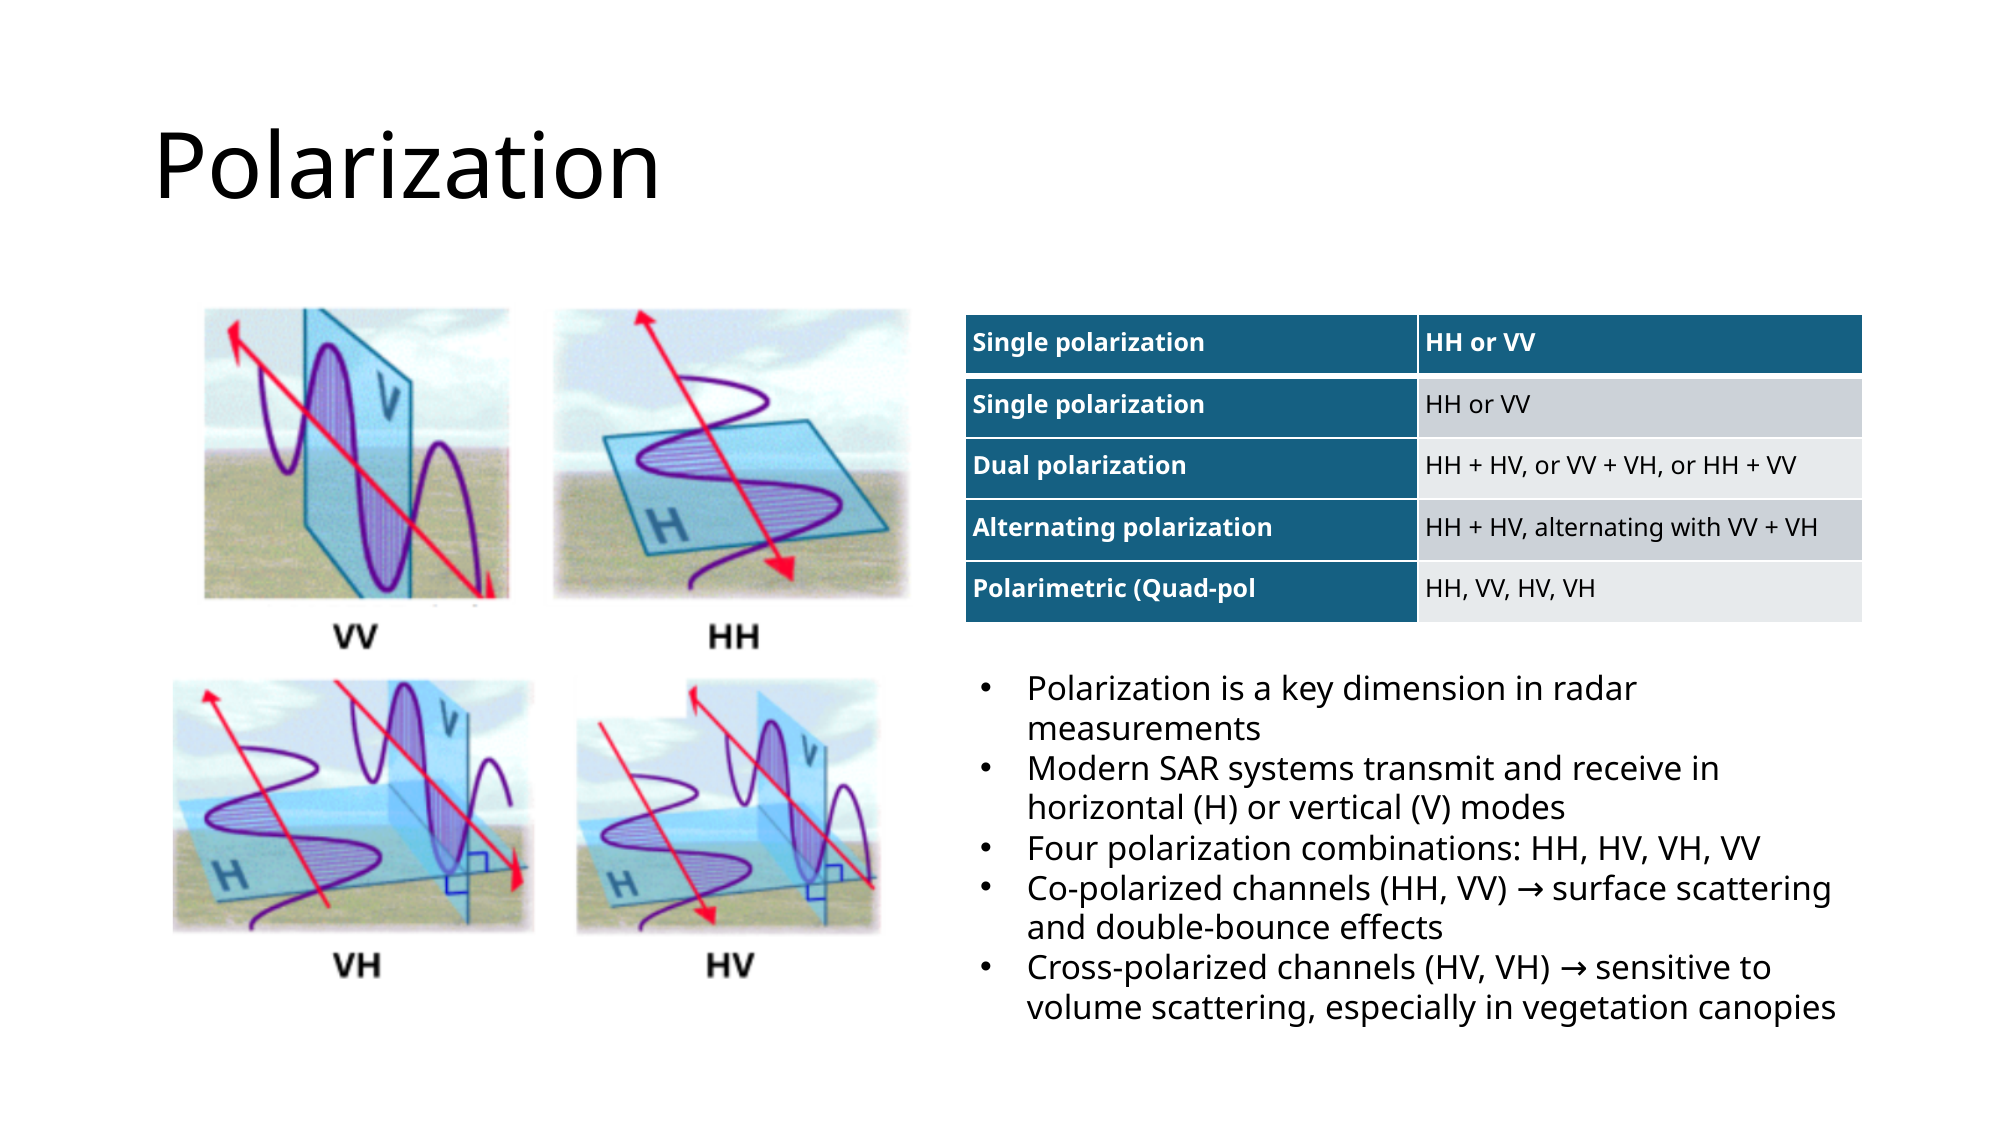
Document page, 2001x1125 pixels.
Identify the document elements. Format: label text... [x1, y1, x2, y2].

table_cell HH + HV, or VV + VH, or HH + VV [1419, 439, 1862, 498]
table_cell HH, VV, HV, VH [1419, 562, 1862, 622]
table_cell HH or VV [1419, 379, 1862, 437]
text_box Polarization is a key dimension in radar measurements Modern SAR systems transmit and receive in horizontal (H) or vertical (V) modes Four polarization combinations: HH, HV, VH, VV Co-polarized channels (HH, VV) → surface scattering and double-bounce effects Cross-polarized channels (HV, VH) → sensitive to volume scattering, especially in vegetation canopies [965, 659, 1863, 1034]
table_cell Polarimetric (Quad-pol [966, 562, 1417, 622]
table_cell Single polarization [966, 379, 1417, 437]
table_cell HH + HV, alternating with VV + VH [1419, 500, 1862, 560]
title Polarization [137, 59, 1863, 278]
table_cell Dual polarization [966, 439, 1417, 498]
table_header Single polarization [966, 315, 1417, 373]
table_header HH or VV [1419, 315, 1862, 373]
table_cell Alternating polarization [966, 500, 1417, 560]
picture [136, 298, 946, 1011]
